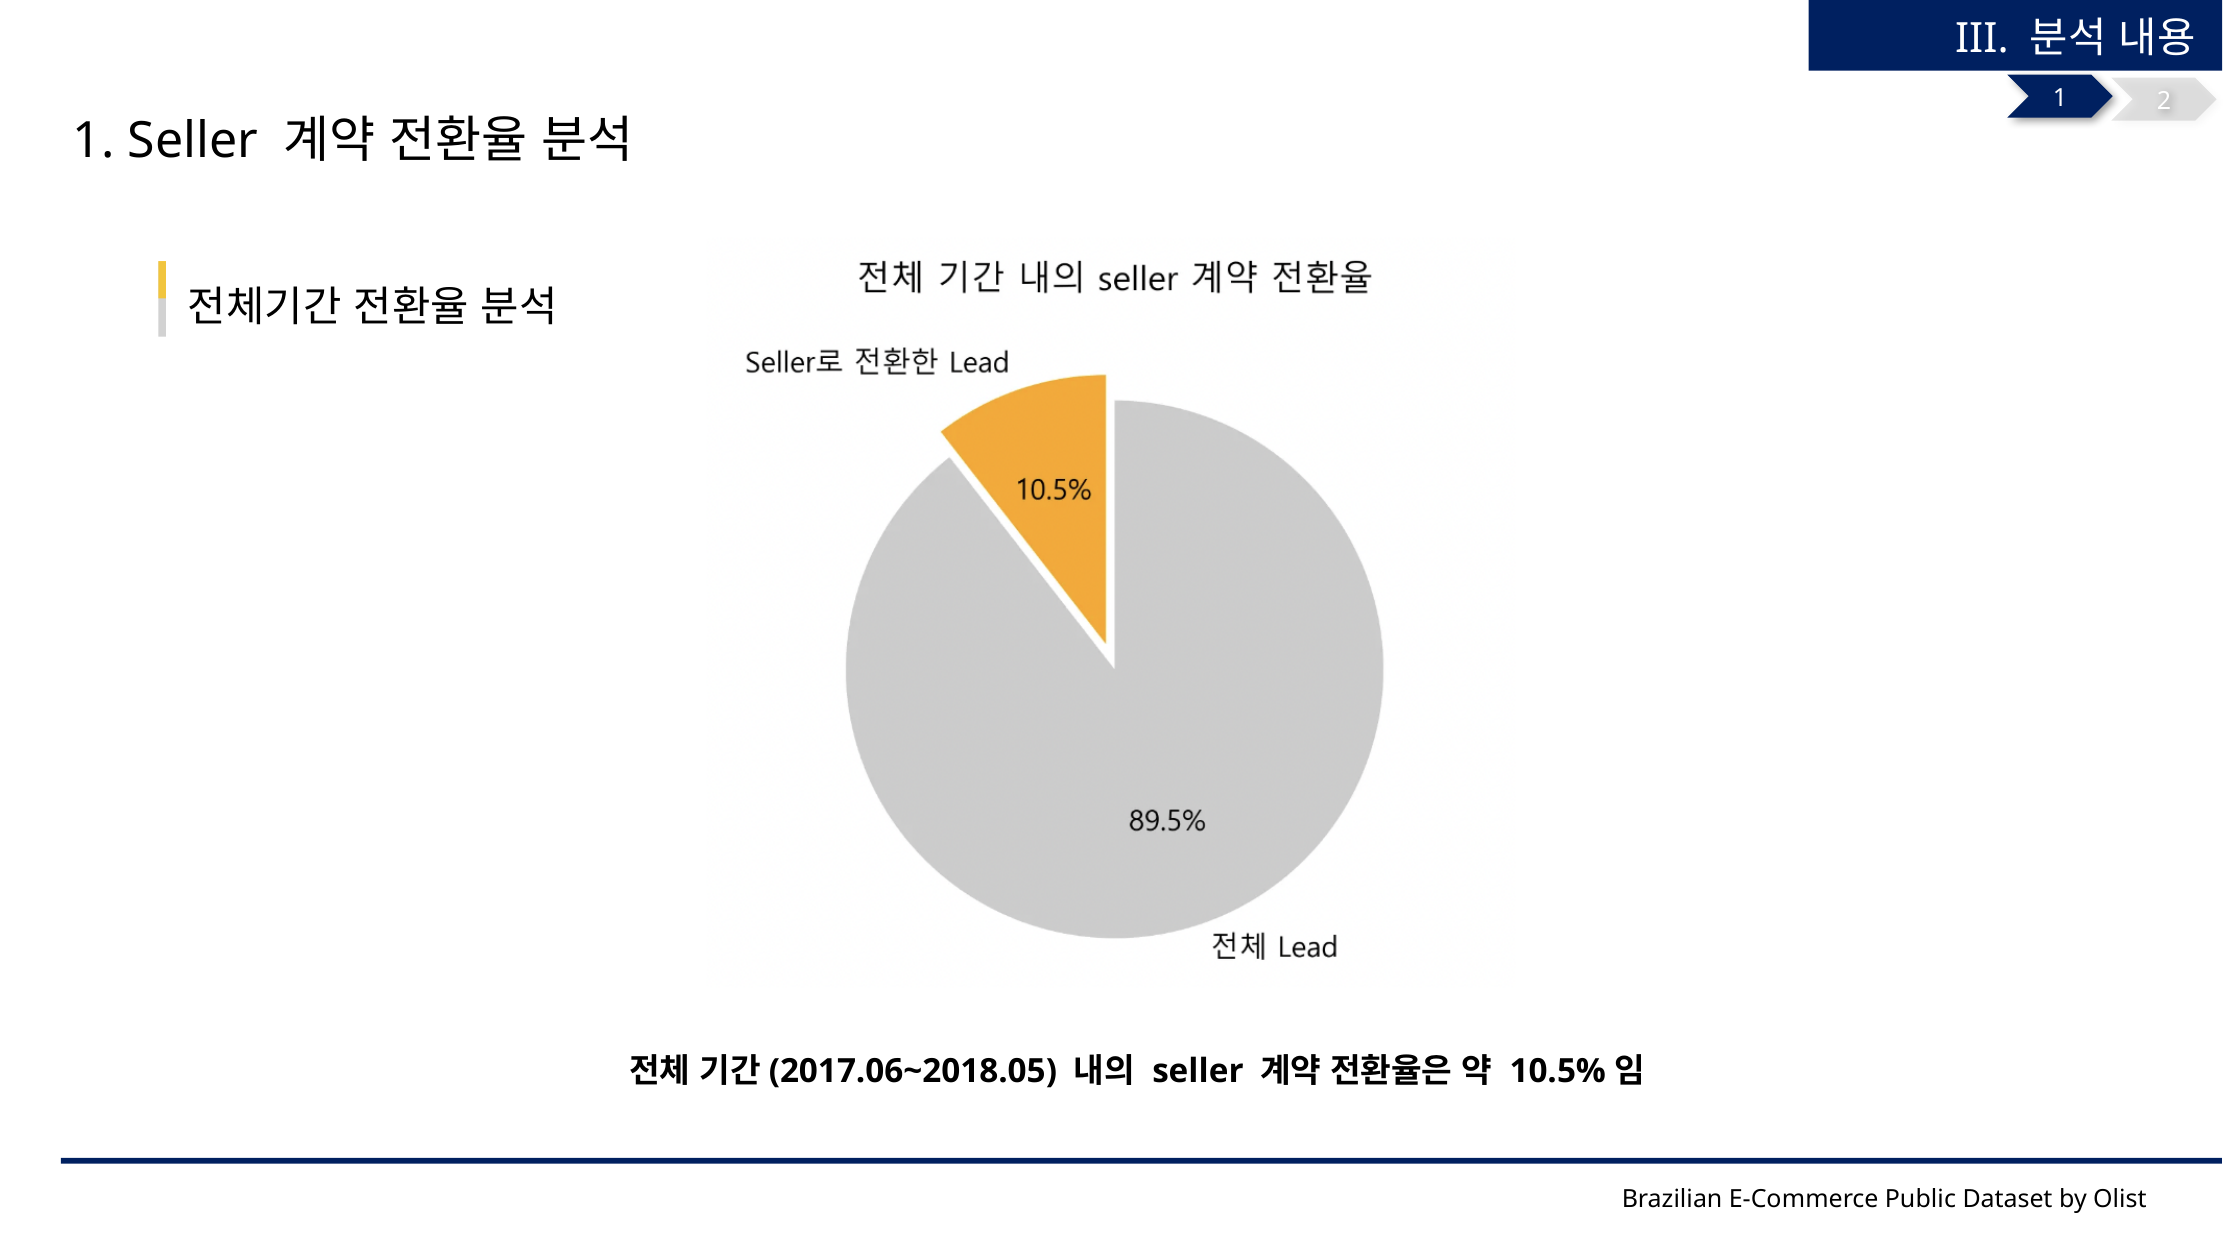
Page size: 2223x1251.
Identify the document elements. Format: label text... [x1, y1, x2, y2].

text_box 2 [2108, 76, 2219, 122]
text_box III. 분석 내용 [1808, 0, 2223, 71]
text_box 1. Seller 계약 전환율 분석 [58, 99, 1180, 175]
footer Brazilian E-Commerce Public Dataset by Olist [1486, 1162, 2148, 1234]
text_box 전체 기간(2017.06~2018.05) 내의 seller 계약 전환율은 약 10.5%임 [622, 1021, 1714, 1097]
text_box [60, 1157, 2222, 1164]
text_box 1 [2004, 73, 2115, 119]
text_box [158, 261, 166, 337]
text_box 전체기간 전환율 분석 [173, 271, 706, 337]
picture [706, 237, 1516, 988]
